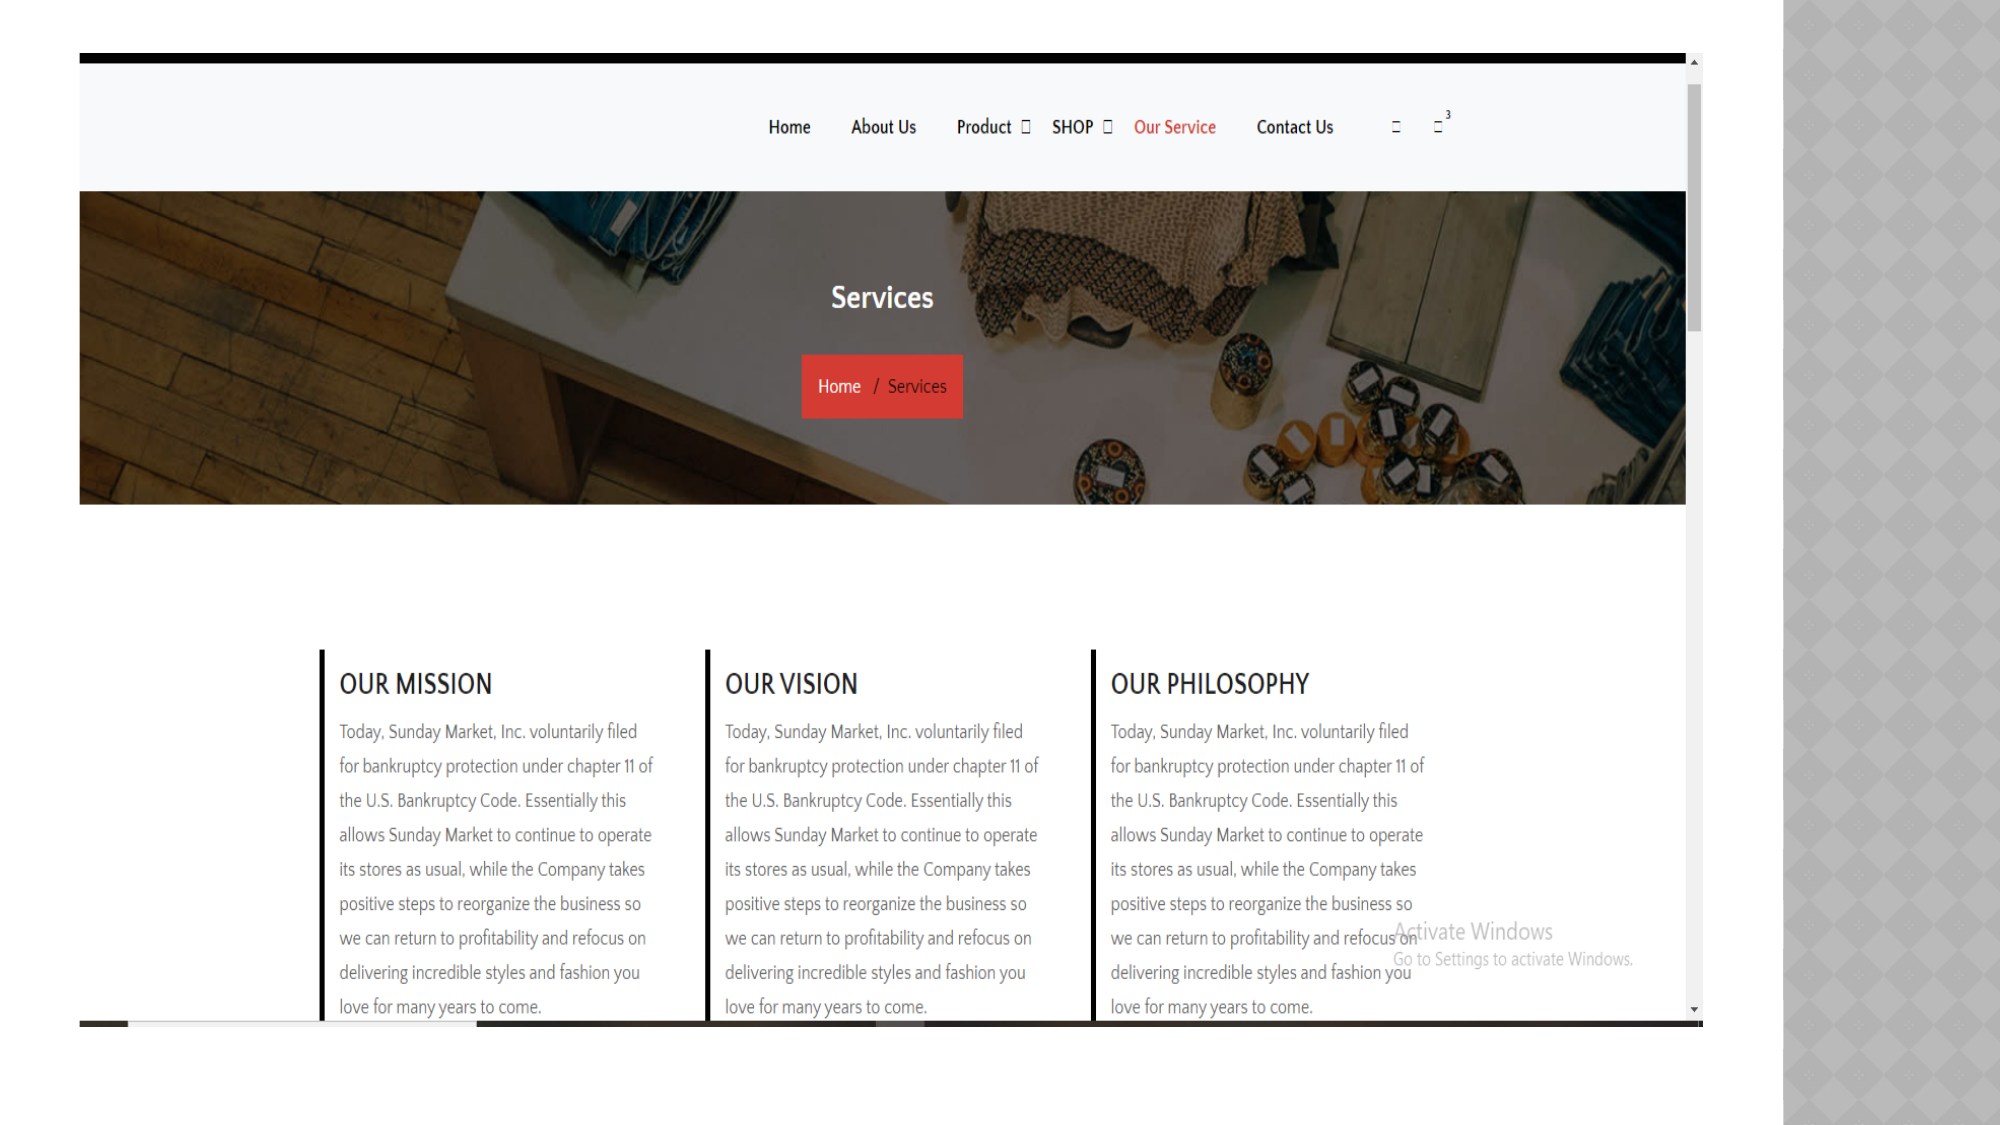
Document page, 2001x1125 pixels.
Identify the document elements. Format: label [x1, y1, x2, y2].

list [79, 52, 1704, 1027]
